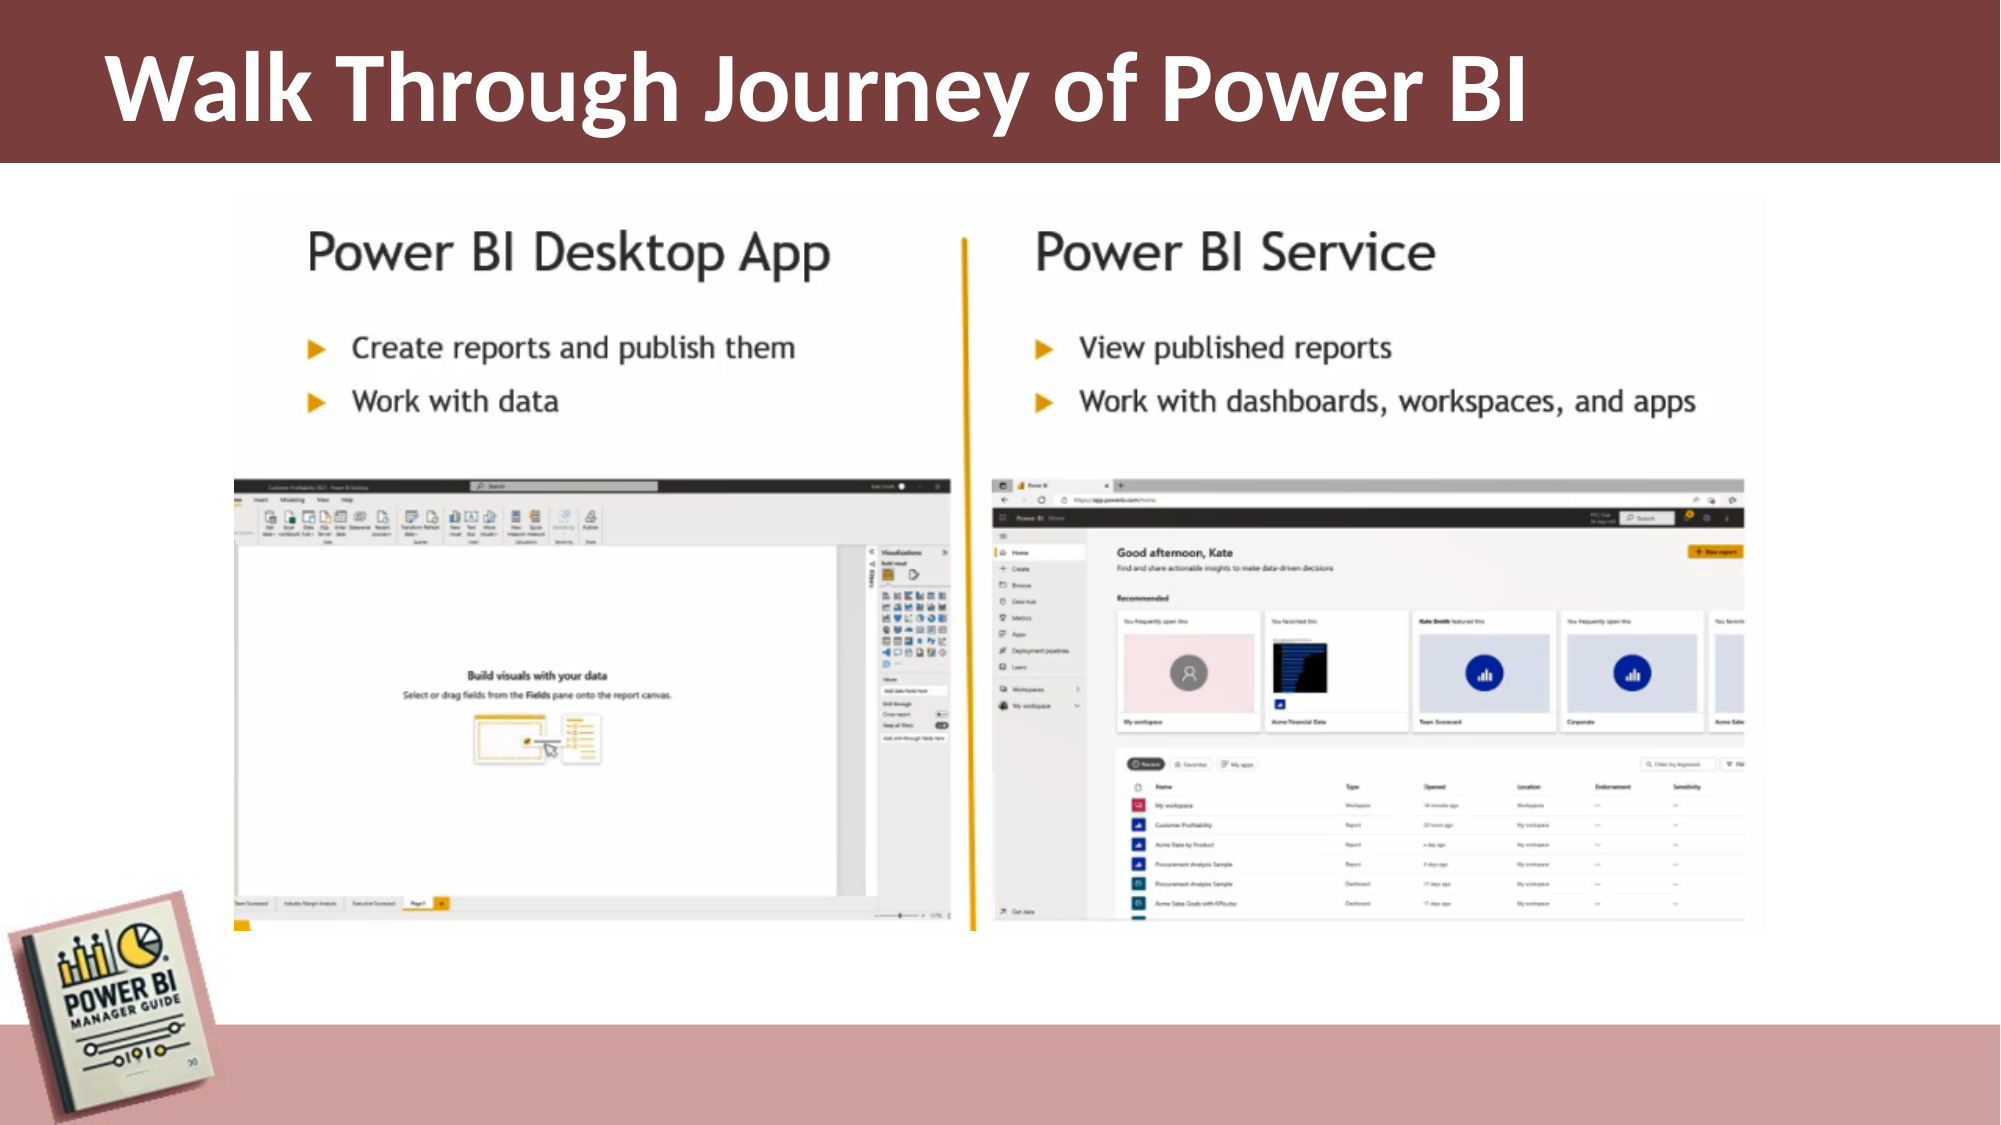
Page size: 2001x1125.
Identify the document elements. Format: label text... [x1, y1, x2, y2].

picture [0, 0, 2001, 1125]
text_box Walk Through Journey of Power BI [0, 0, 2000, 164]
